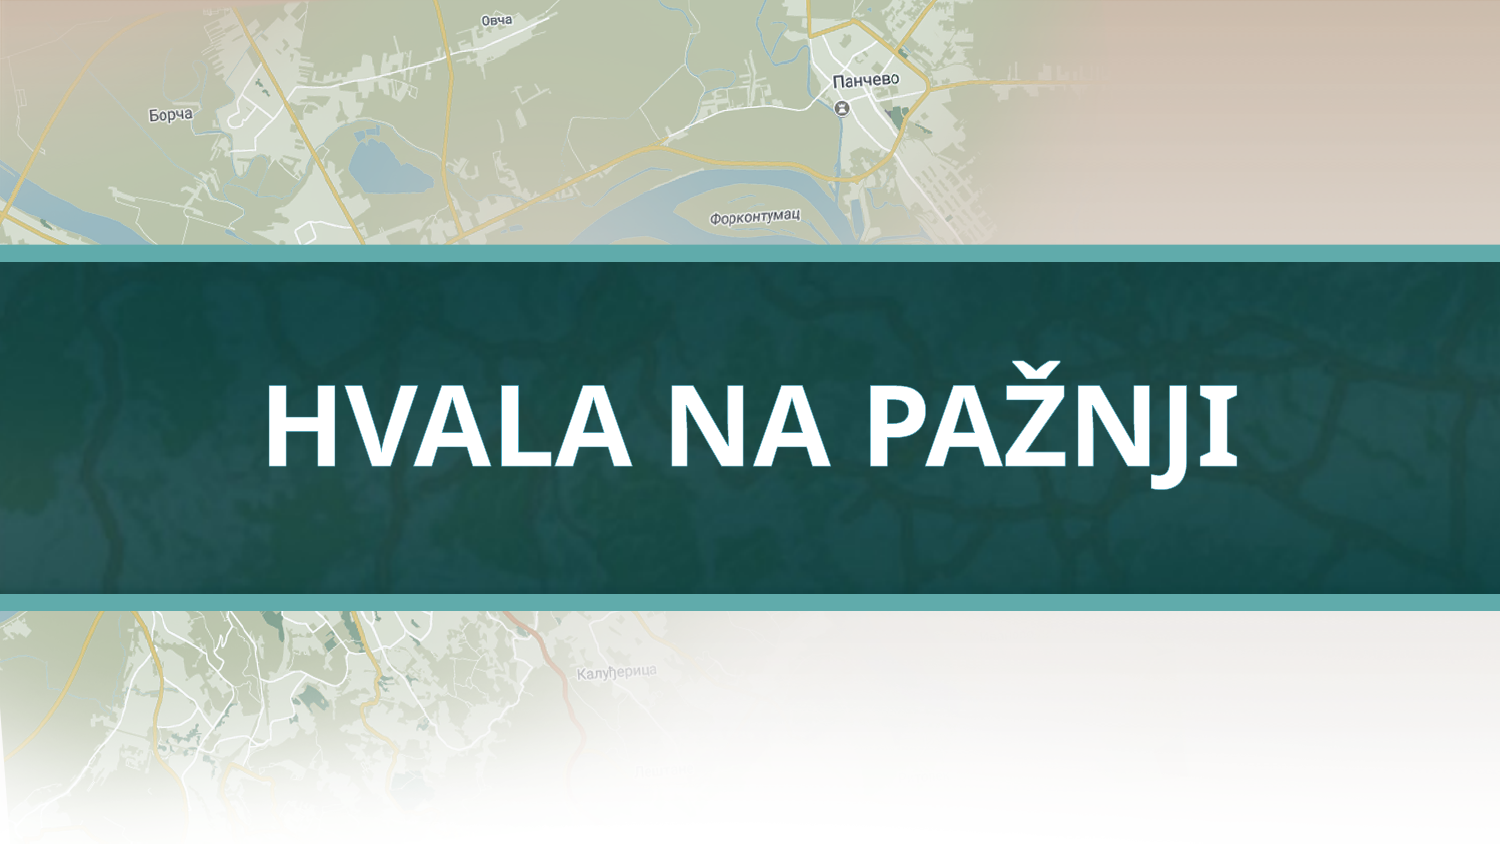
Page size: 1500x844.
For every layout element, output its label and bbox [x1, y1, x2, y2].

text_box [0, 605, 1500, 613]
text_box [0, 243, 1500, 262]
picture [0, 262, 1500, 594]
picture [0, 0, 1500, 243]
picture [0, 613, 1500, 844]
